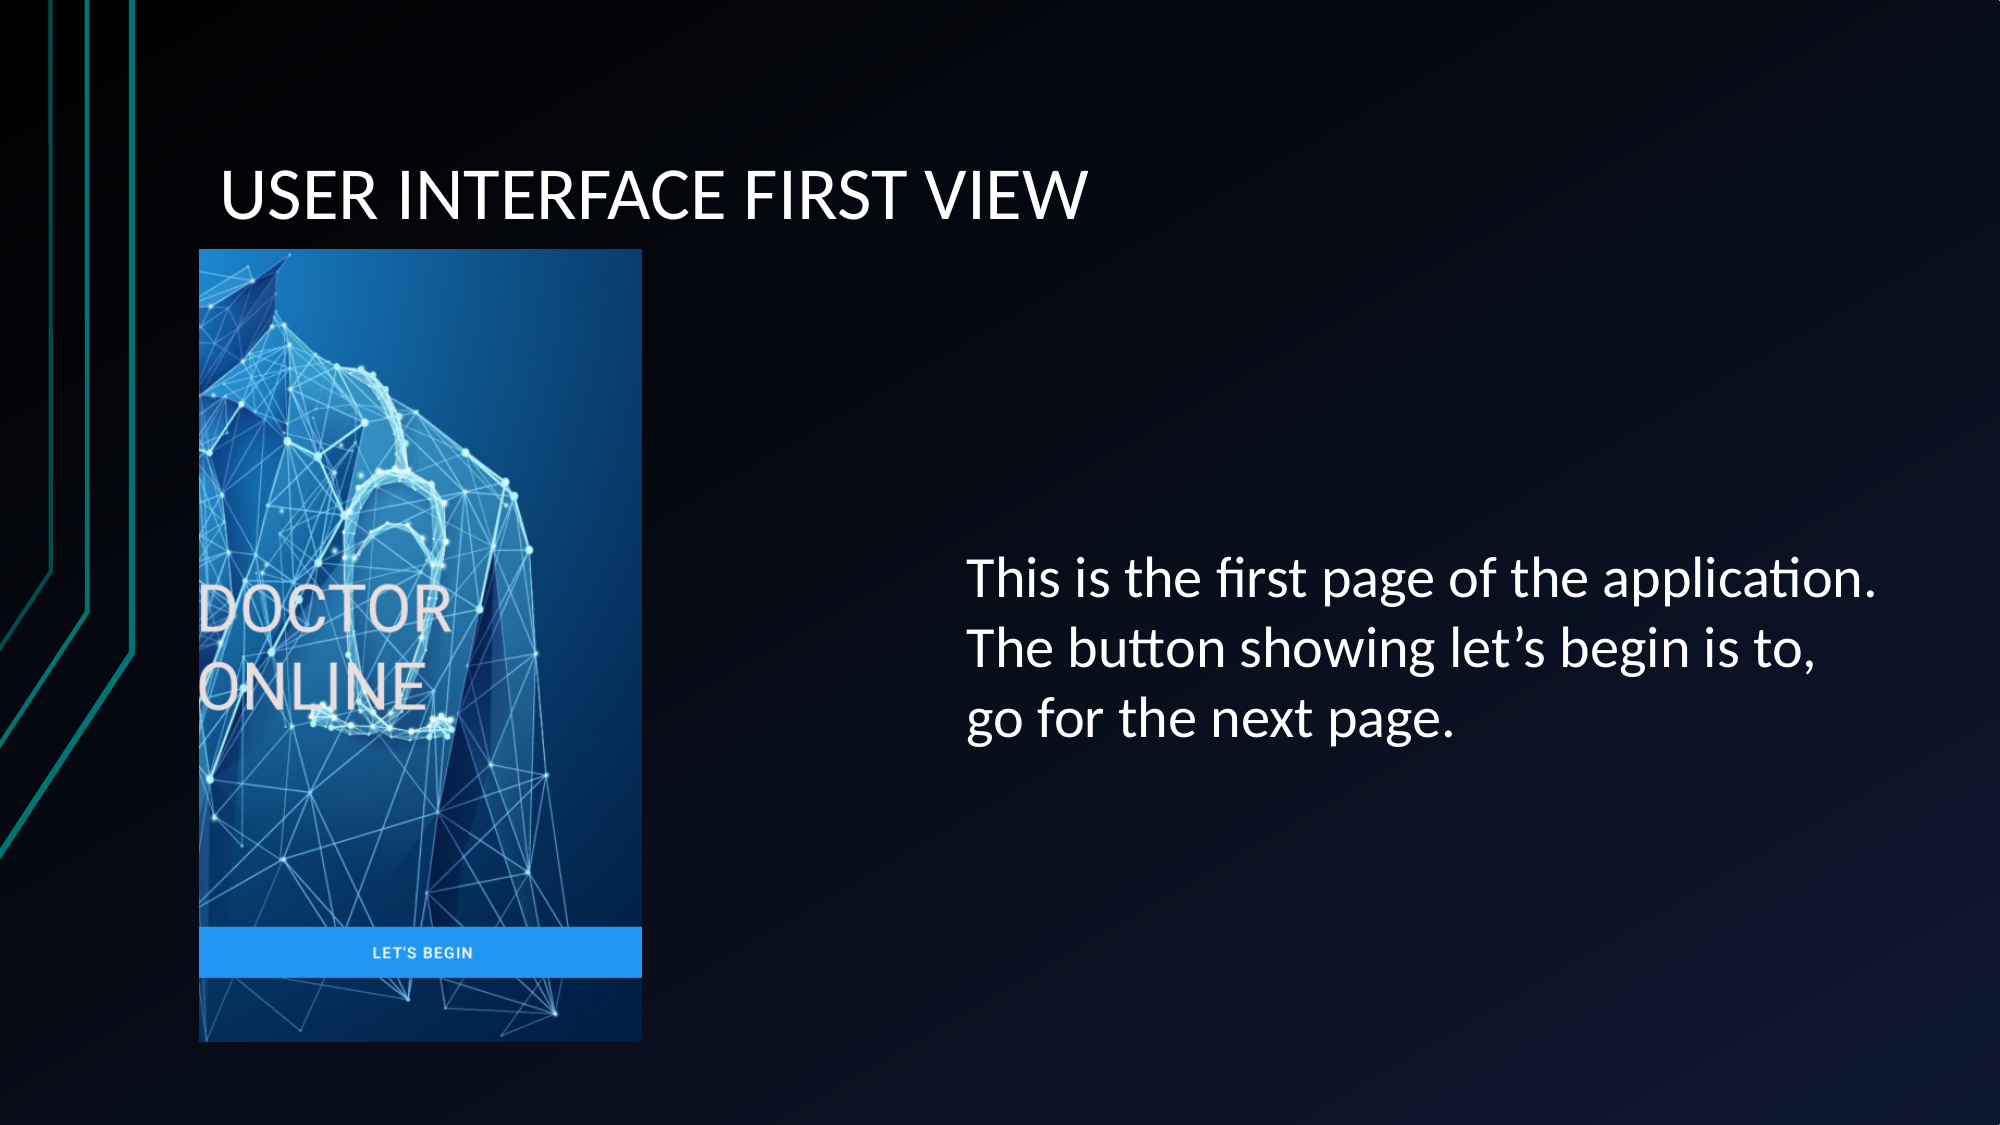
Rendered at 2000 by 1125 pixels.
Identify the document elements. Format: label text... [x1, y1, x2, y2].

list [199, 249, 642, 1042]
text_box This is the first page of the application. The button showing let’s begin is to, go for the next page. [951, 531, 1894, 757]
title USER INTERFACE FIRST VIEW [199, 45, 1900, 246]
